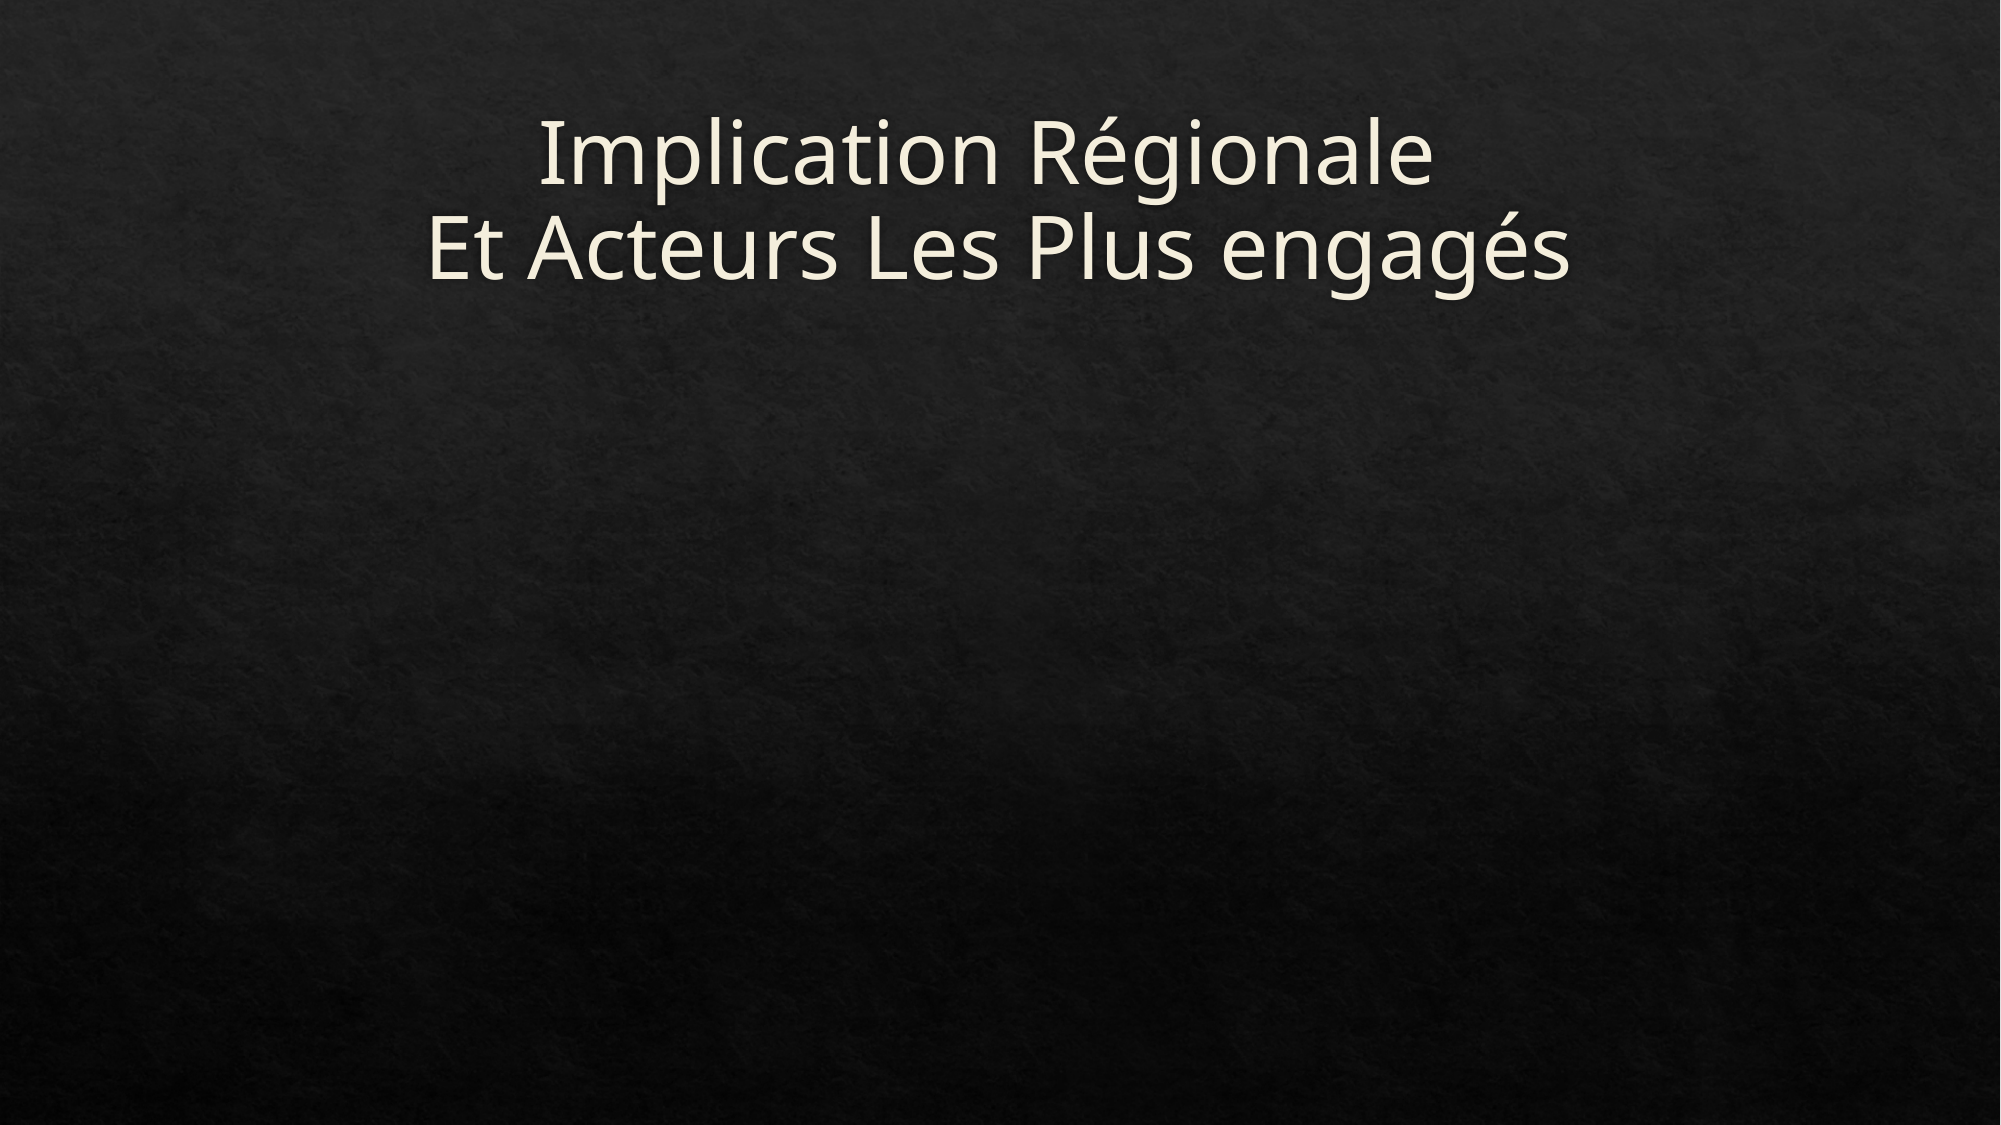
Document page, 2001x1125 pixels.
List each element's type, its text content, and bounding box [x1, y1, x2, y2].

title Implication Régionale Et Acteurs Les Plus engagés [149, 99, 1849, 307]
